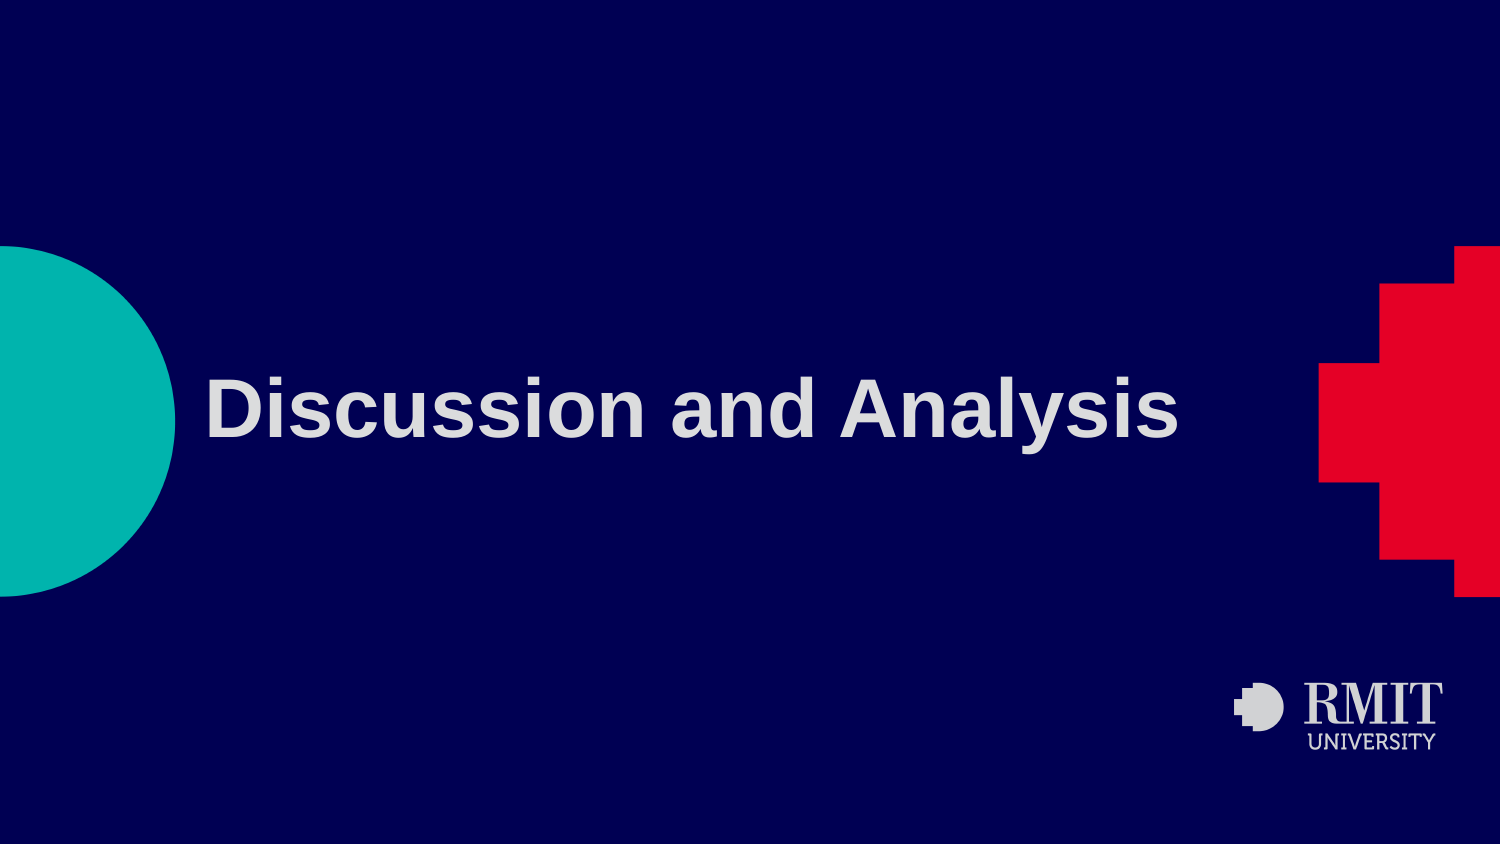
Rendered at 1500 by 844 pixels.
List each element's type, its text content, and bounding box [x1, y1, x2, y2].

picture [0, 0, 1500, 844]
title Discussion and Analysis [189, 273, 1472, 462]
